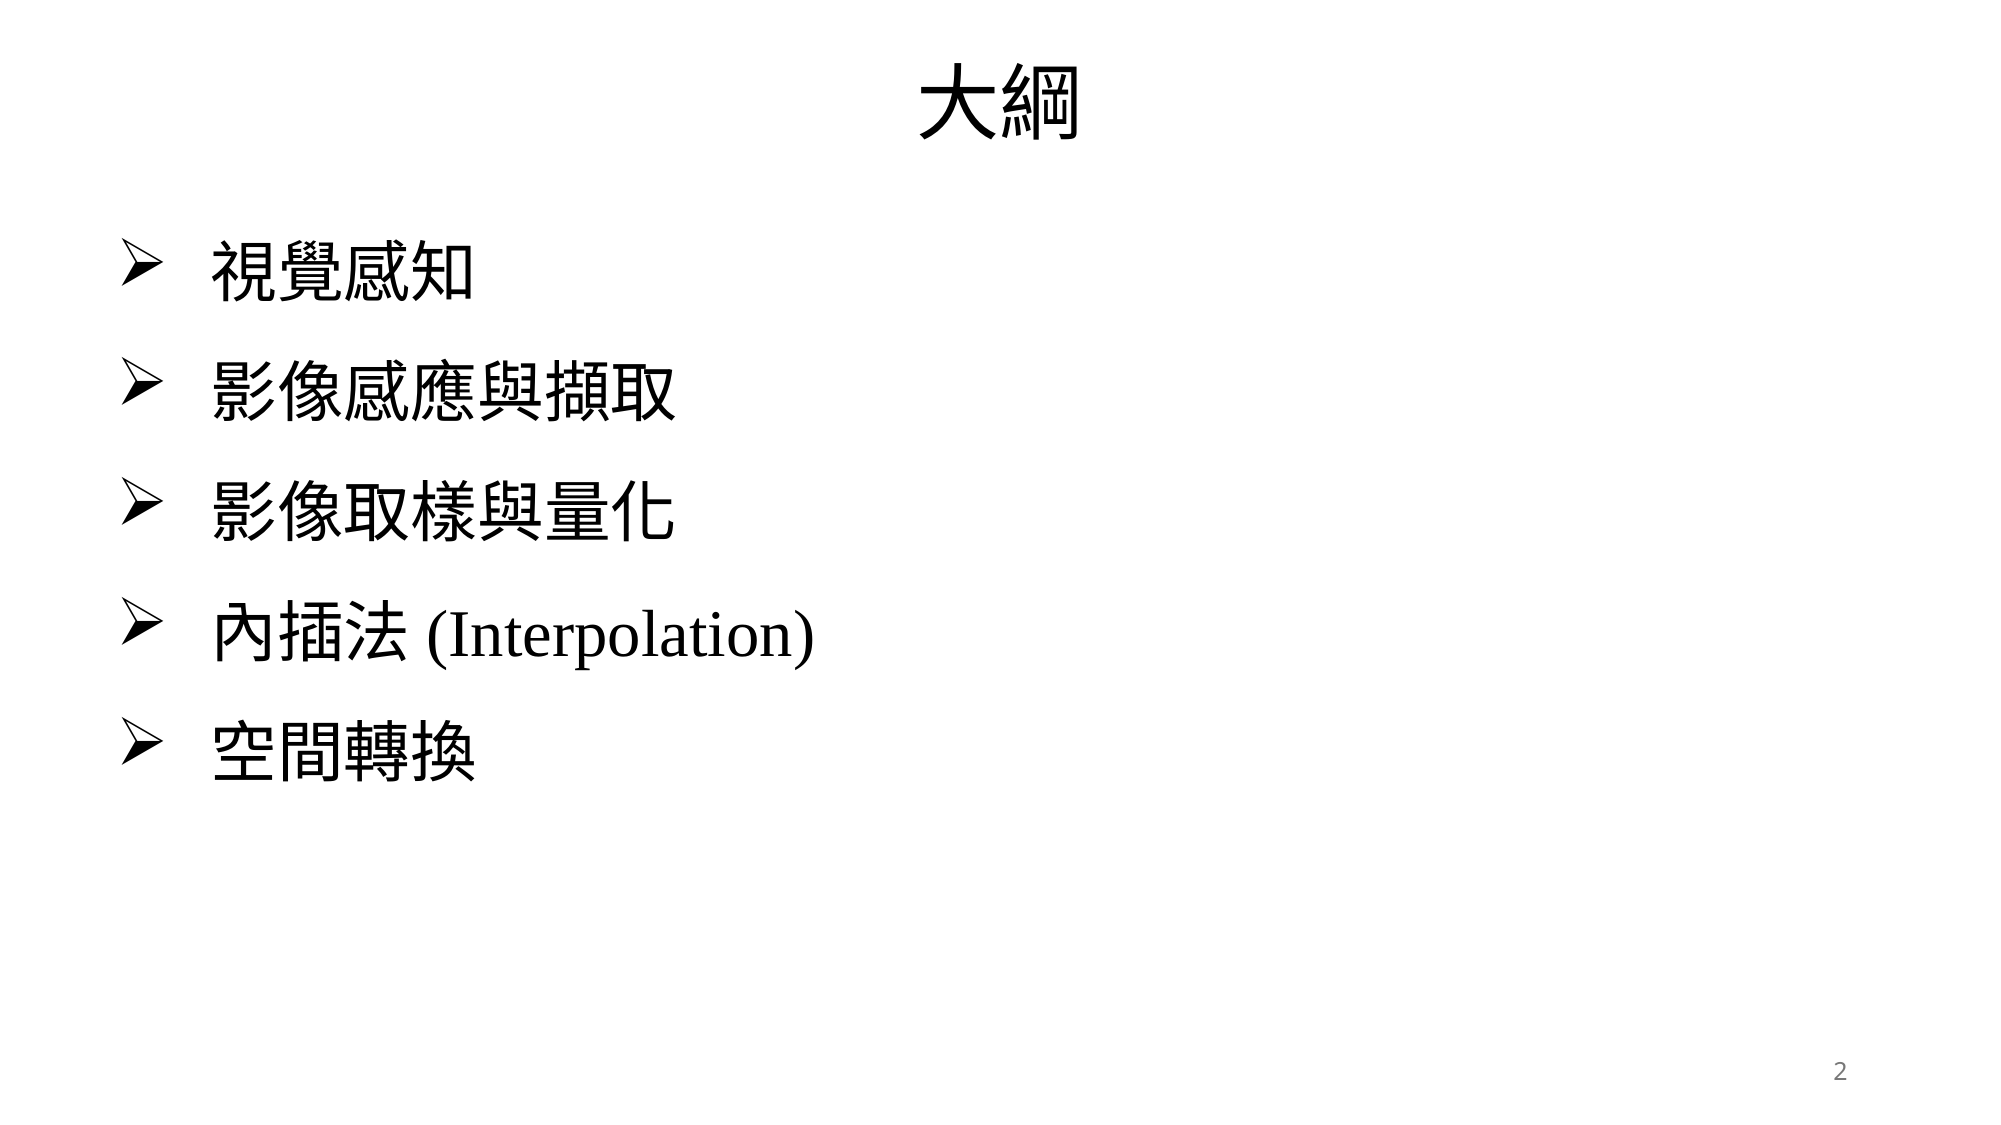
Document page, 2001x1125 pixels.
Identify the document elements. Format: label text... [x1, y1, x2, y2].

text_box 大綱 [0, 42, 2000, 158]
text_box 視覺感知 影像感應與擷取 影像取樣與量化 內插法(Interpolation) 空間轉換 [101, 182, 832, 798]
slide_number 2 [1412, 1042, 1863, 1103]
